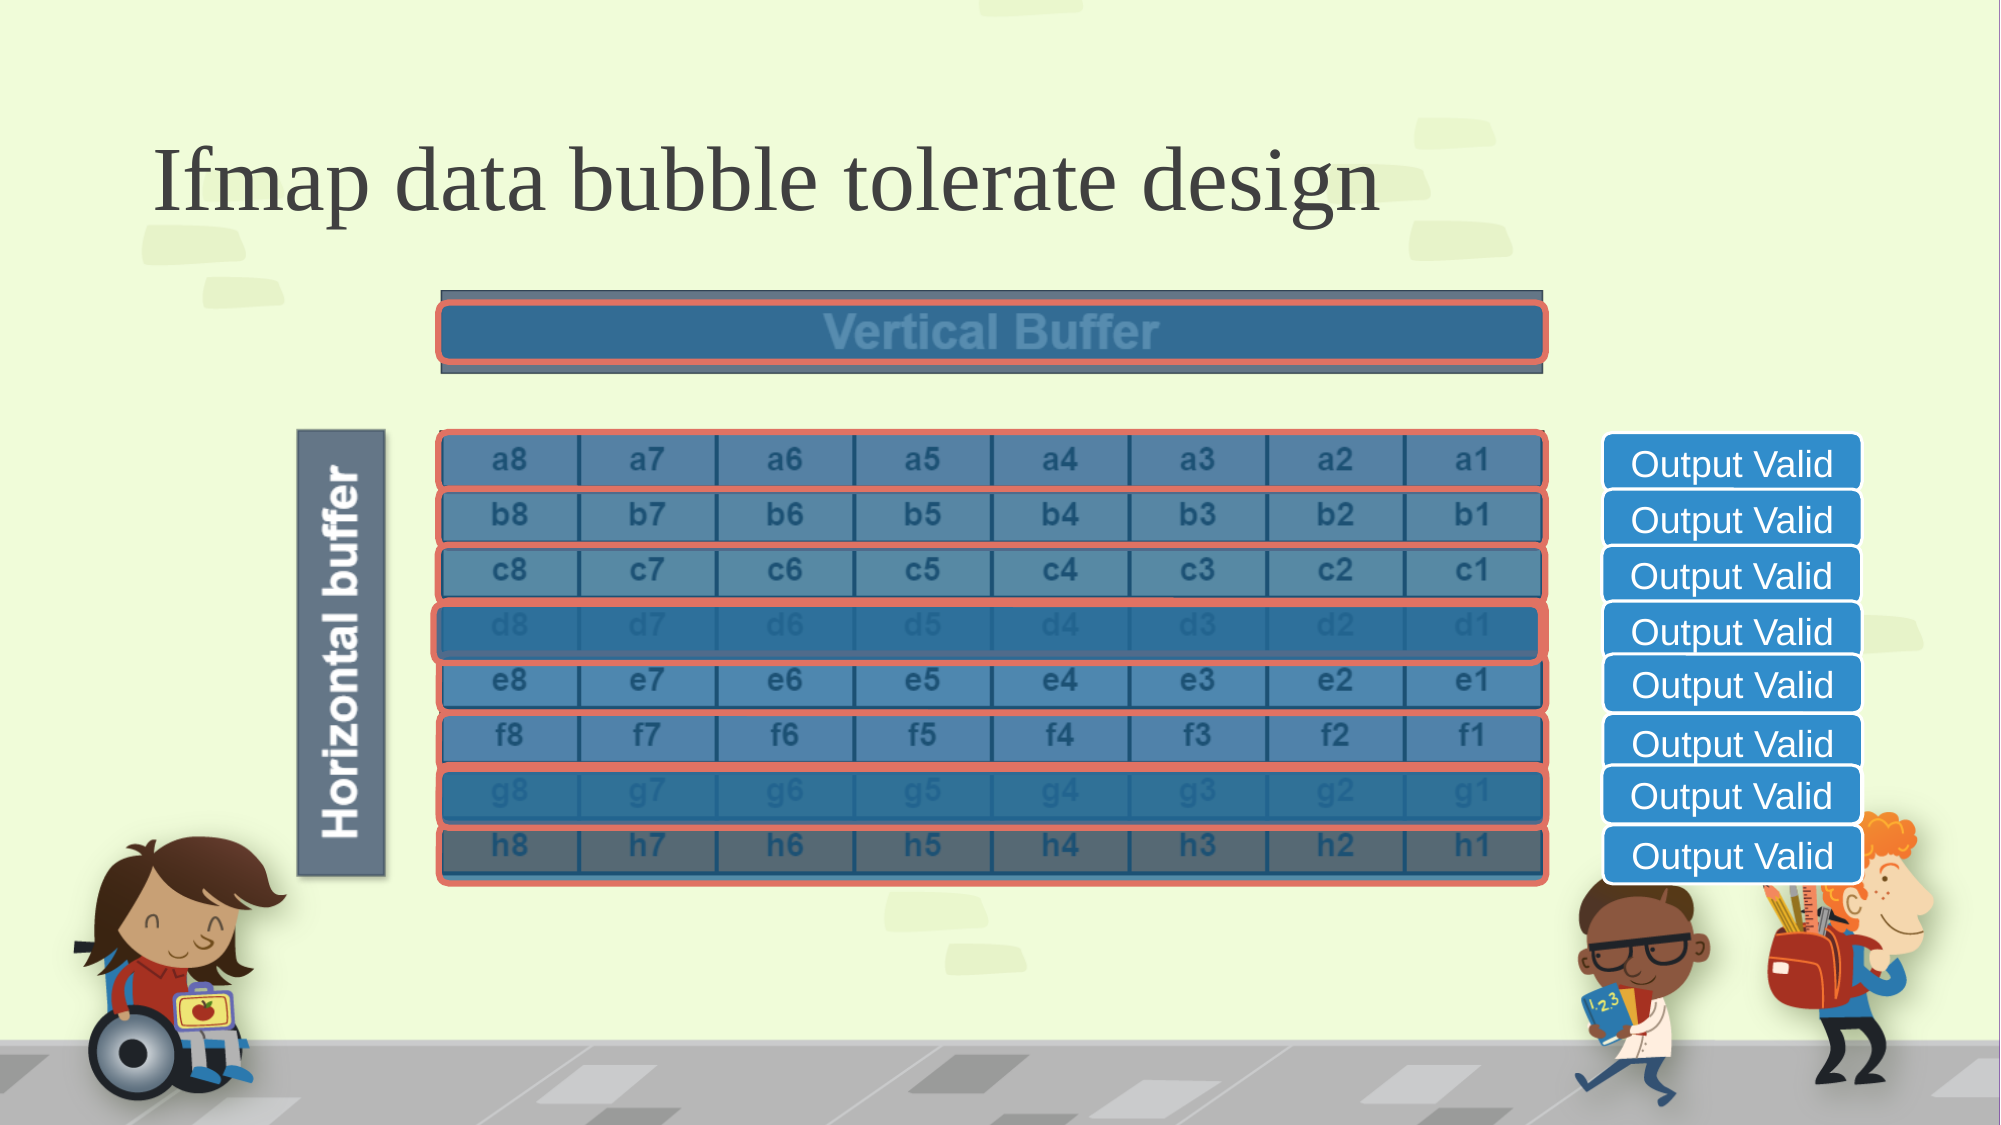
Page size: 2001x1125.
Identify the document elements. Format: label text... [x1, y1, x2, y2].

text_box Output Valid [1601, 711, 1865, 768]
text_box Output Valid [1601, 652, 1865, 713]
text_box Output Valid [1600, 763, 1864, 826]
text_box Output Valid [1600, 487, 1864, 547]
text_box Output Valid [1600, 543, 1864, 602]
text_box Output Valid [1600, 599, 1864, 657]
text_box Output Valid [1600, 430, 1864, 490]
picture [0, 0, 2000, 1125]
text_box Output Valid [1601, 824, 1865, 886]
title Ifmap data bubble tolerate design [137, 59, 1948, 238]
